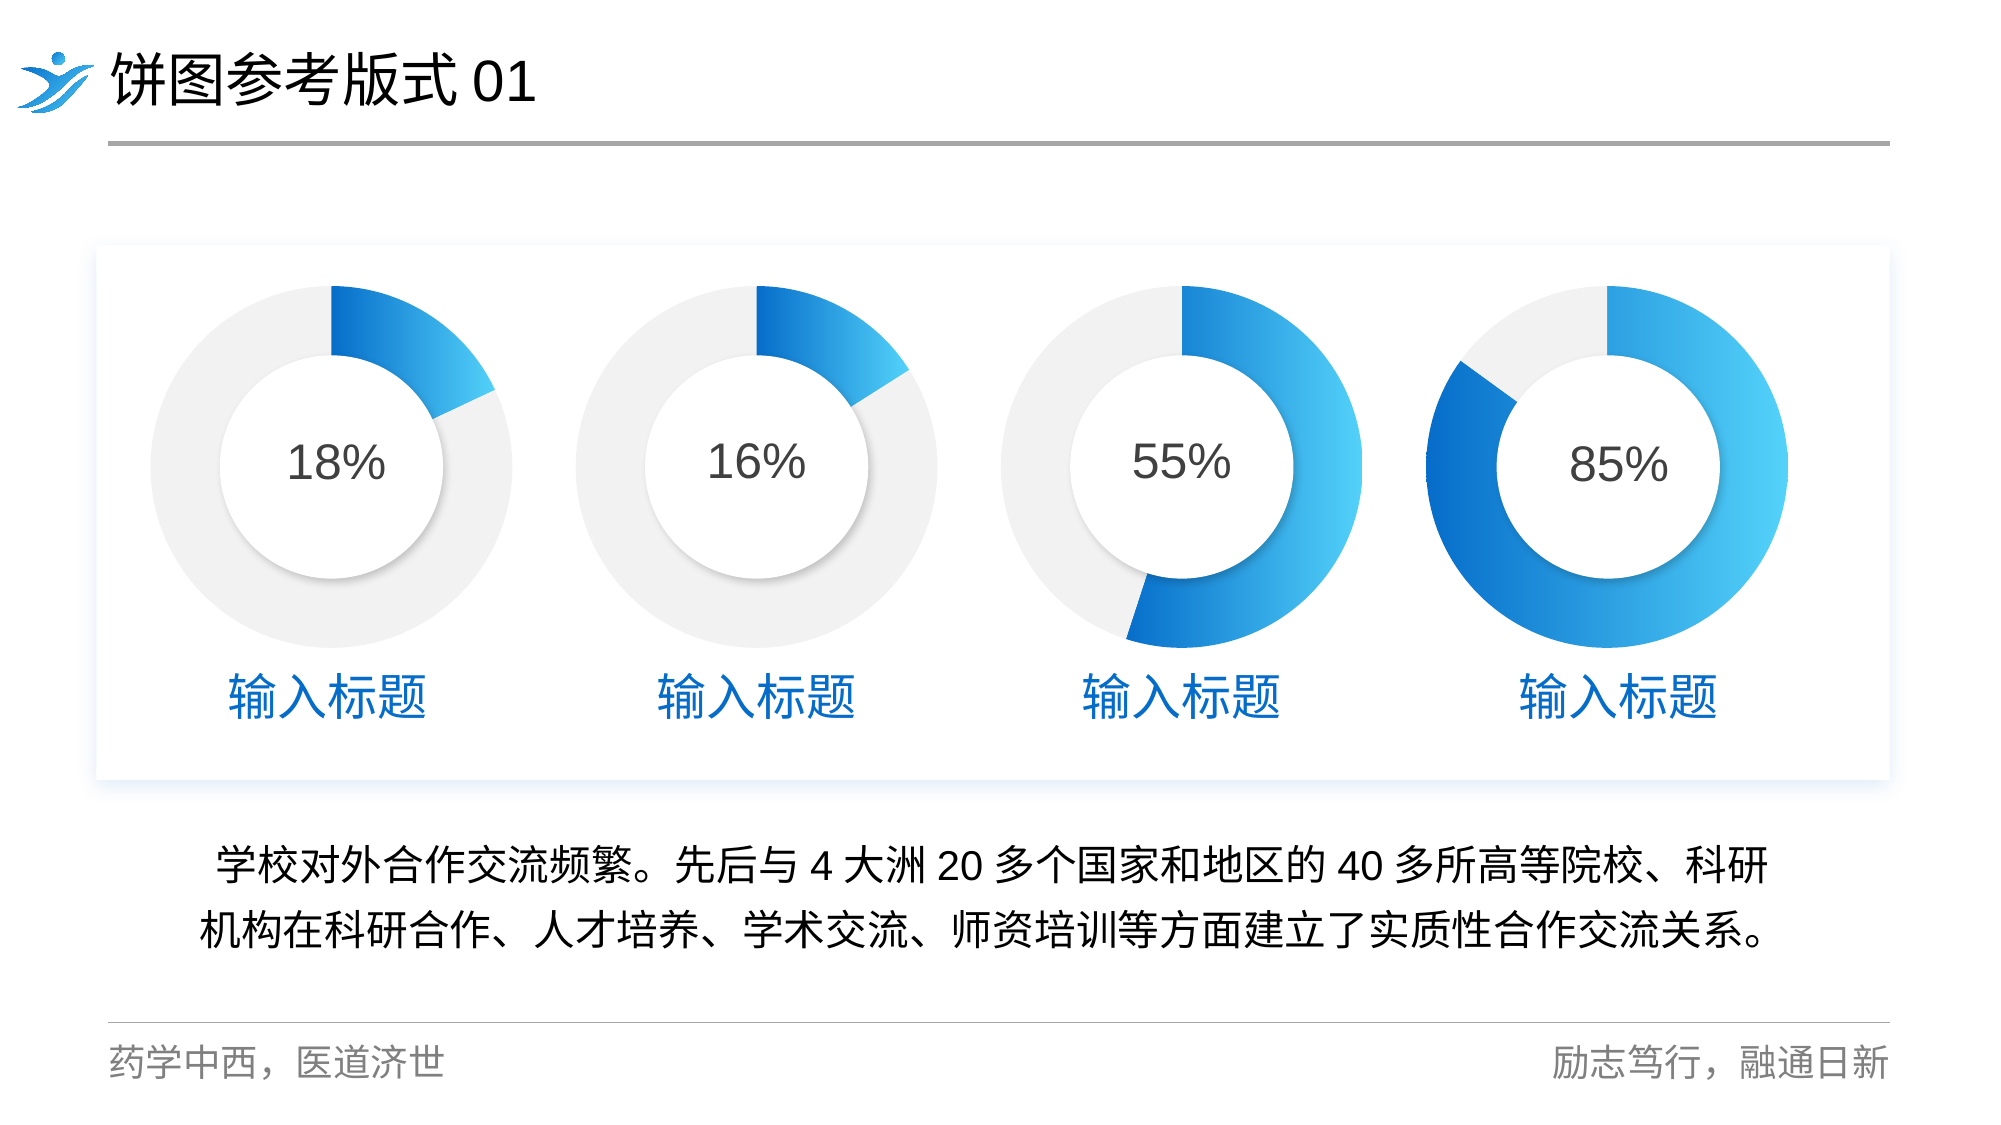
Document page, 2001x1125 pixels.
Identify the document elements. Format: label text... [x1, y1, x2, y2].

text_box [1070, 355, 1294, 579]
text_box 输入标题 [1016, 658, 1348, 734]
text_box 输入标题 [162, 658, 494, 734]
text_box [1496, 355, 1720, 579]
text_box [219, 355, 444, 579]
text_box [644, 355, 869, 579]
text_box [95, 244, 1891, 781]
list 饼图参考版式01 [109, 36, 1401, 130]
text_box 输入标题 [591, 658, 923, 734]
chart [48, 278, 1890, 656]
text_box 输入标题 [1452, 658, 1785, 734]
text_box 学校对外合作交流频繁。先后与4大洲20多个国家和地区的40多所高等院校、科研机构在科研合作、人才培养、学术交流、师资培训等方面建立了实质性合作交流关系。 [199, 816, 1801, 961]
